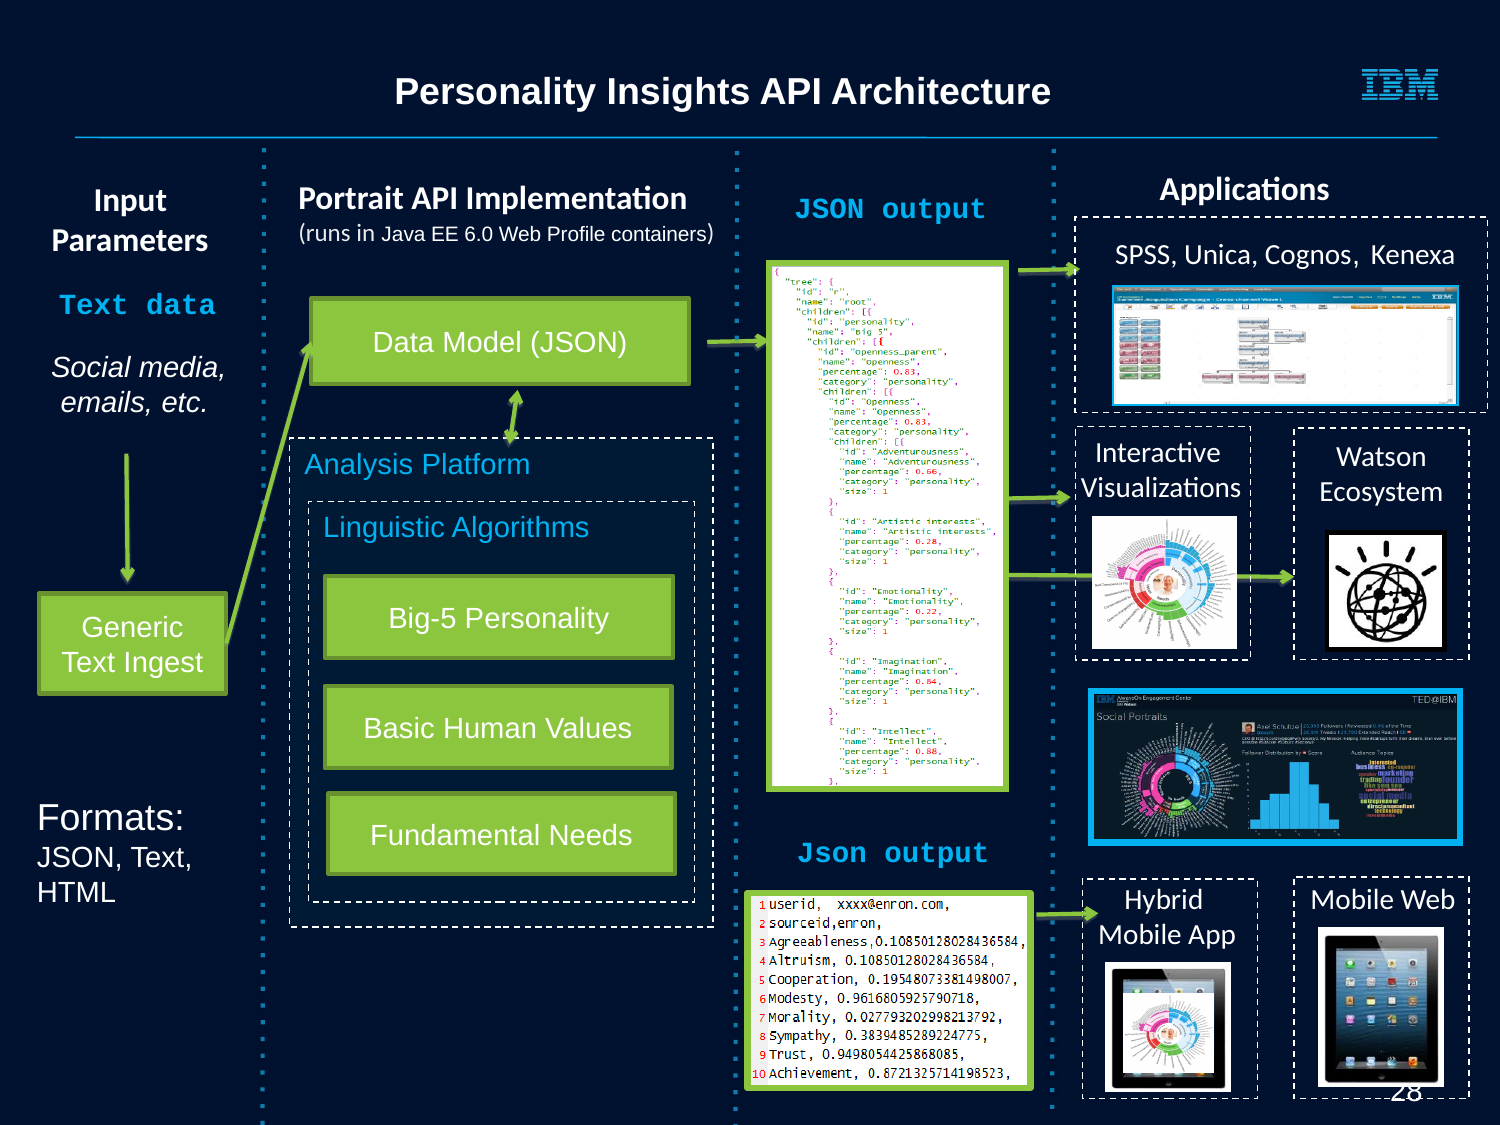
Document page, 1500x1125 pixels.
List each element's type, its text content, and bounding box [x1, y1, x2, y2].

picture [1115, 304, 1455, 403]
text_box Linguistic Algorithms [308, 501, 695, 902]
picture [1105, 962, 1231, 1092]
title Personality Insights API Architecture [379, 20, 1231, 159]
text_box [1075, 426, 1251, 573]
picture [1329, 534, 1443, 648]
text_box Fundamental Needs [326, 791, 677, 876]
text_box Applications [1144, 159, 1345, 214]
text_box Generic Text Ingest [37, 591, 228, 696]
text_box Input Parameters [9, 170, 251, 266]
picture [1095, 695, 1456, 838]
text_box [1074, 217, 1488, 413]
text_box JSON output [779, 181, 1002, 232]
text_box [509, 389, 518, 445]
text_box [1240, 574, 1295, 578]
text_box Interactive Visualizations [1067, 426, 1075, 510]
picture [1115, 288, 1456, 292]
text_box Hybrid Mobile App [1084, 873, 1250, 879]
picture [771, 265, 1004, 786]
text_box [1294, 428, 1469, 660]
text_box Formats: JSON, Text, HTML [22, 785, 257, 916]
text_box Portrait API Implementation (runs in Java EE 6.0 Web Profile containers) [283, 169, 730, 254]
text_box [1082, 879, 1258, 1099]
picture [1092, 516, 1237, 649]
picture [750, 896, 1027, 1085]
text_box Big-5 Personality [323, 574, 675, 660]
text_box [1075, 586, 1251, 660]
text_box Text data [44, 277, 232, 328]
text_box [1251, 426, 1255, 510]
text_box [1008, 574, 1087, 578]
text_box Json output [782, 826, 1005, 876]
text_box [226, 340, 312, 644]
picture [1318, 926, 1445, 1087]
text_box Basic Human Values [323, 684, 674, 770]
text_box Data Model (JSON) [309, 296, 691, 386]
text_box Social media, emails, etc. [25, 340, 224, 426]
text_box [1294, 876, 1469, 1099]
text_box Analysis Platform [289, 438, 713, 928]
picture [1362, 69, 1438, 100]
